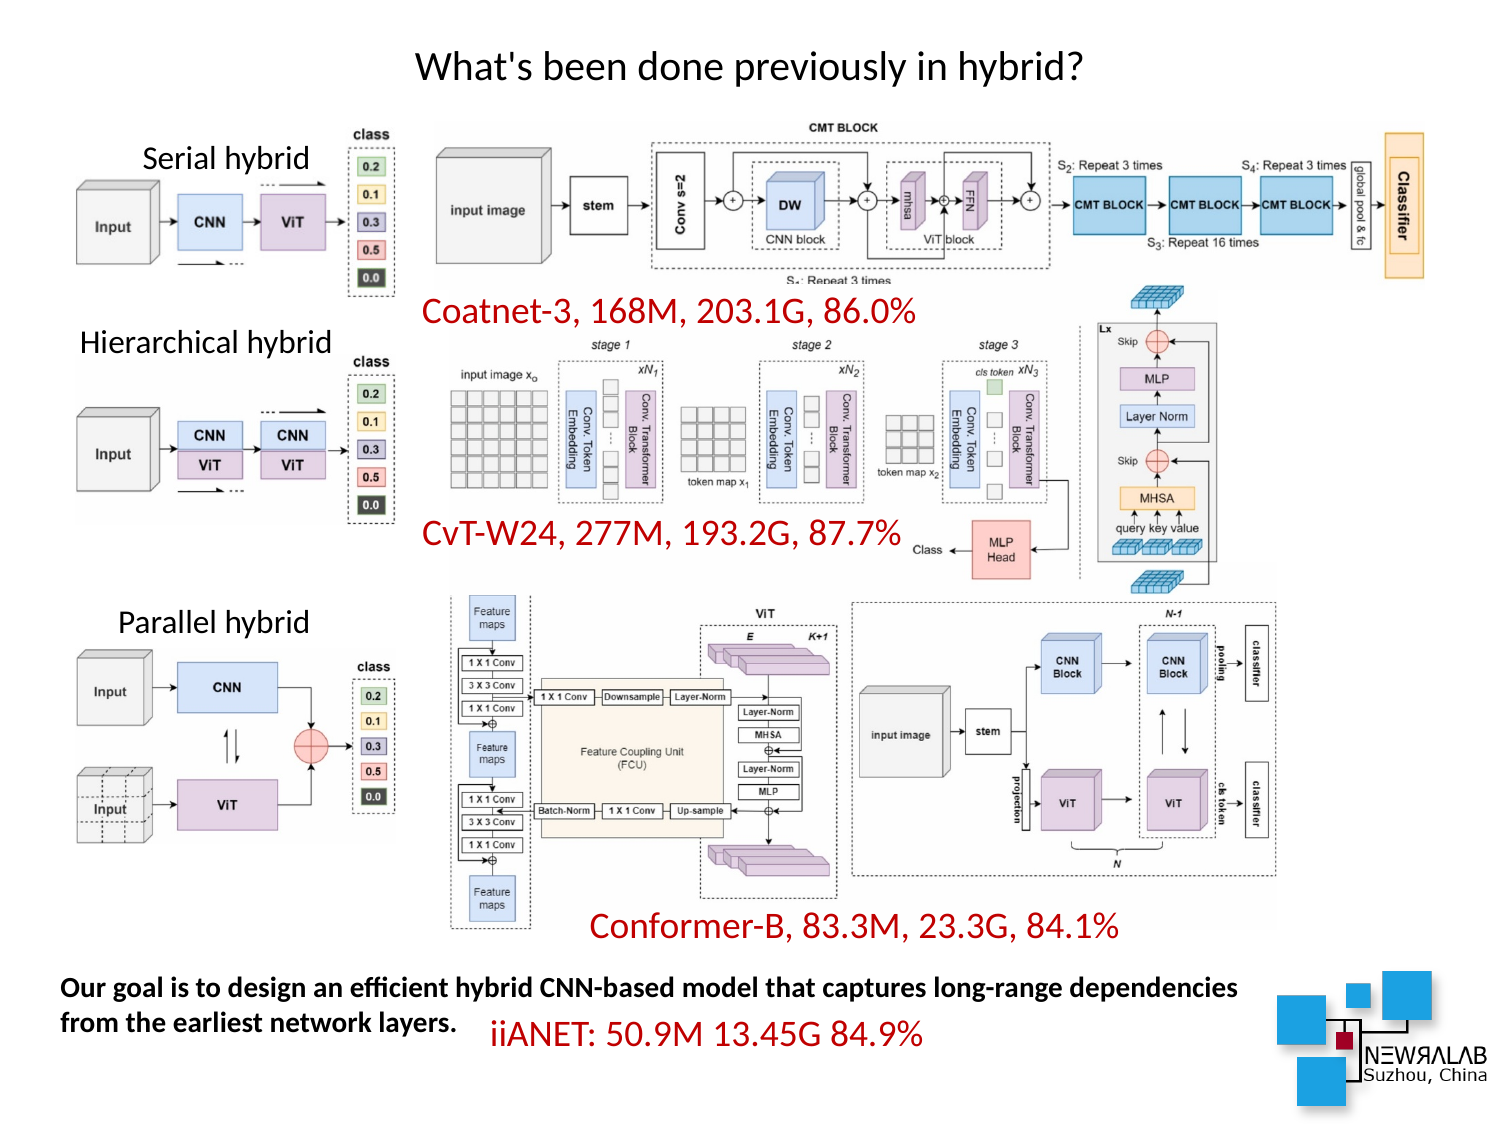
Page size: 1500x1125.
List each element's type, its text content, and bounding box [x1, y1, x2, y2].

picture [74, 648, 397, 844]
text_box iiANET: 50.9M 13.45G 84.9% [475, 1001, 939, 1062]
text_box CvT-W24, 277M, 193.2G, 87.7% [407, 500, 444, 560]
text_box Hierarchical hybrid [65, 313, 348, 368]
text_box Parallel hybrid [103, 592, 326, 646]
text_box Our goal is to design an efficient hybrid CNN-based model that captures long-range dependencies from the earliest network layers. [45, 961, 1265, 1046]
picture [434, 121, 1426, 930]
picture [74, 354, 397, 525]
text_box Conformer-B, 83.3M, 23.3G, 84.1% [574, 893, 1298, 953]
text_box Coatnet-3, 168M, 203.1G, 86.0% [407, 279, 444, 339]
picture [74, 127, 397, 298]
title What's been done previously in hybrid? [75, 5, 1425, 122]
picture [1267, 960, 1500, 1125]
